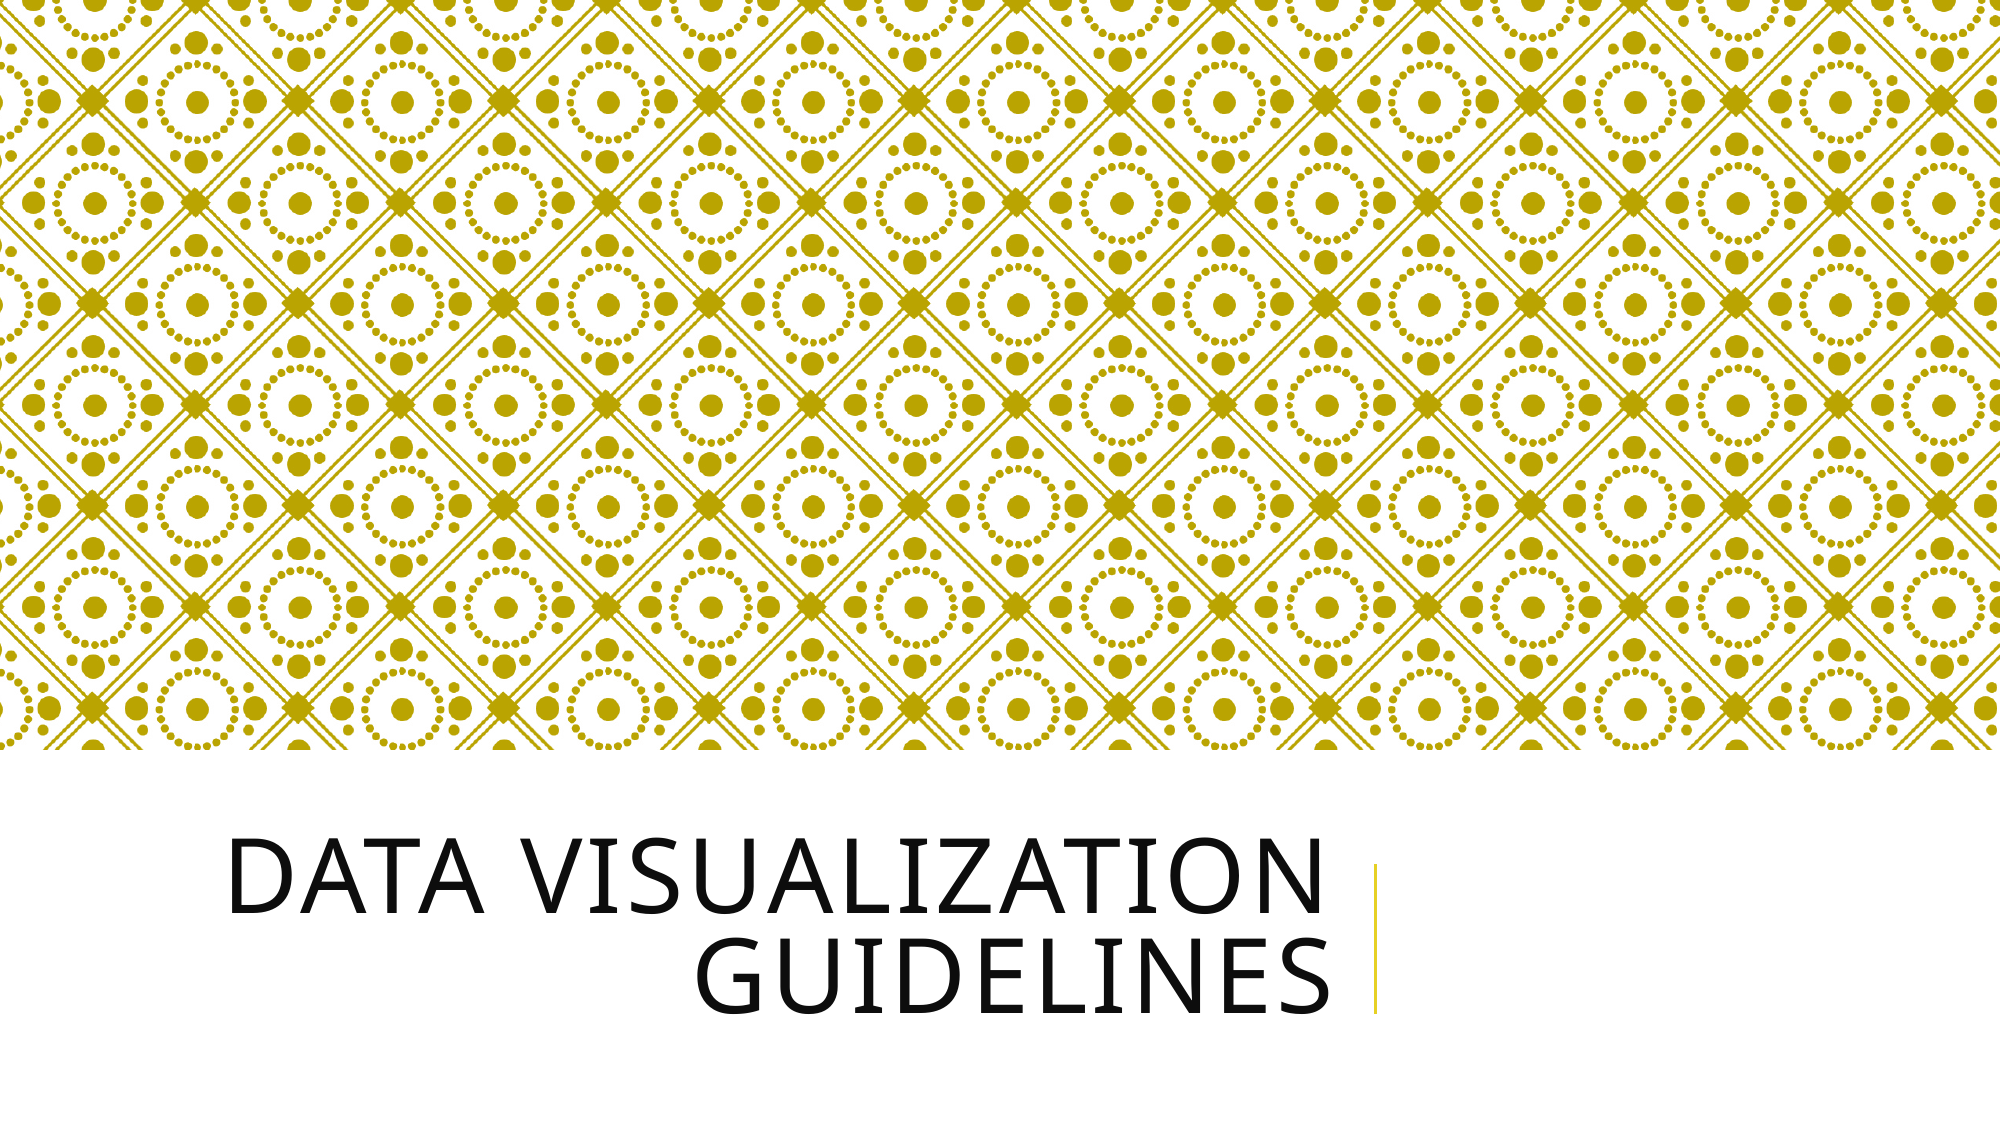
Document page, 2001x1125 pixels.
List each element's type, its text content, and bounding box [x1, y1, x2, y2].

title Data visualization Guidelines [75, 813, 1350, 1054]
